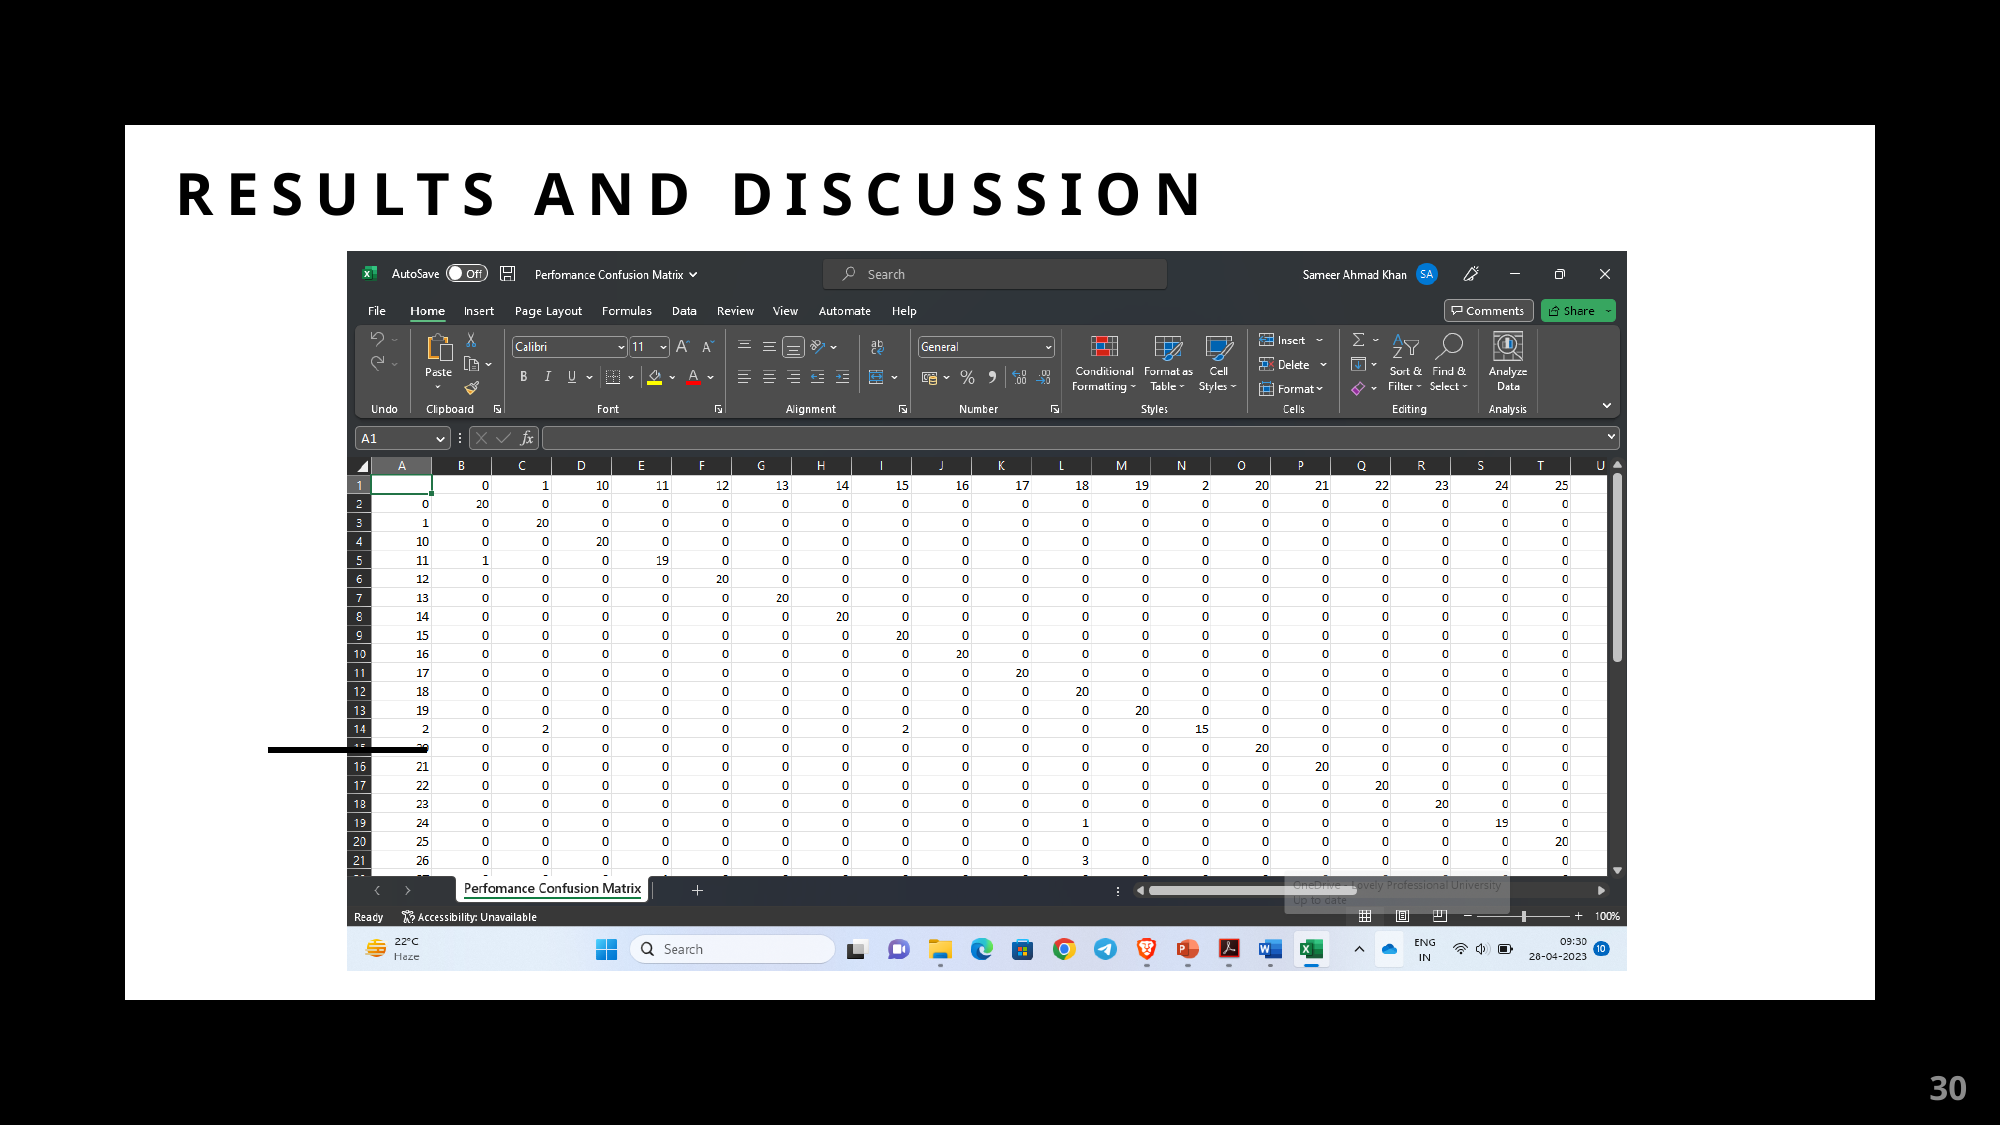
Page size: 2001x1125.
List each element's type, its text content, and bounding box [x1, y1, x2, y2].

text_box [0, 0, 2000, 1125]
slide_number 30 [1896, 1054, 2000, 1125]
picture [347, 251, 1627, 971]
text_box [124, 124, 1876, 1001]
text_box Results and Discussion [160, 135, 1319, 241]
